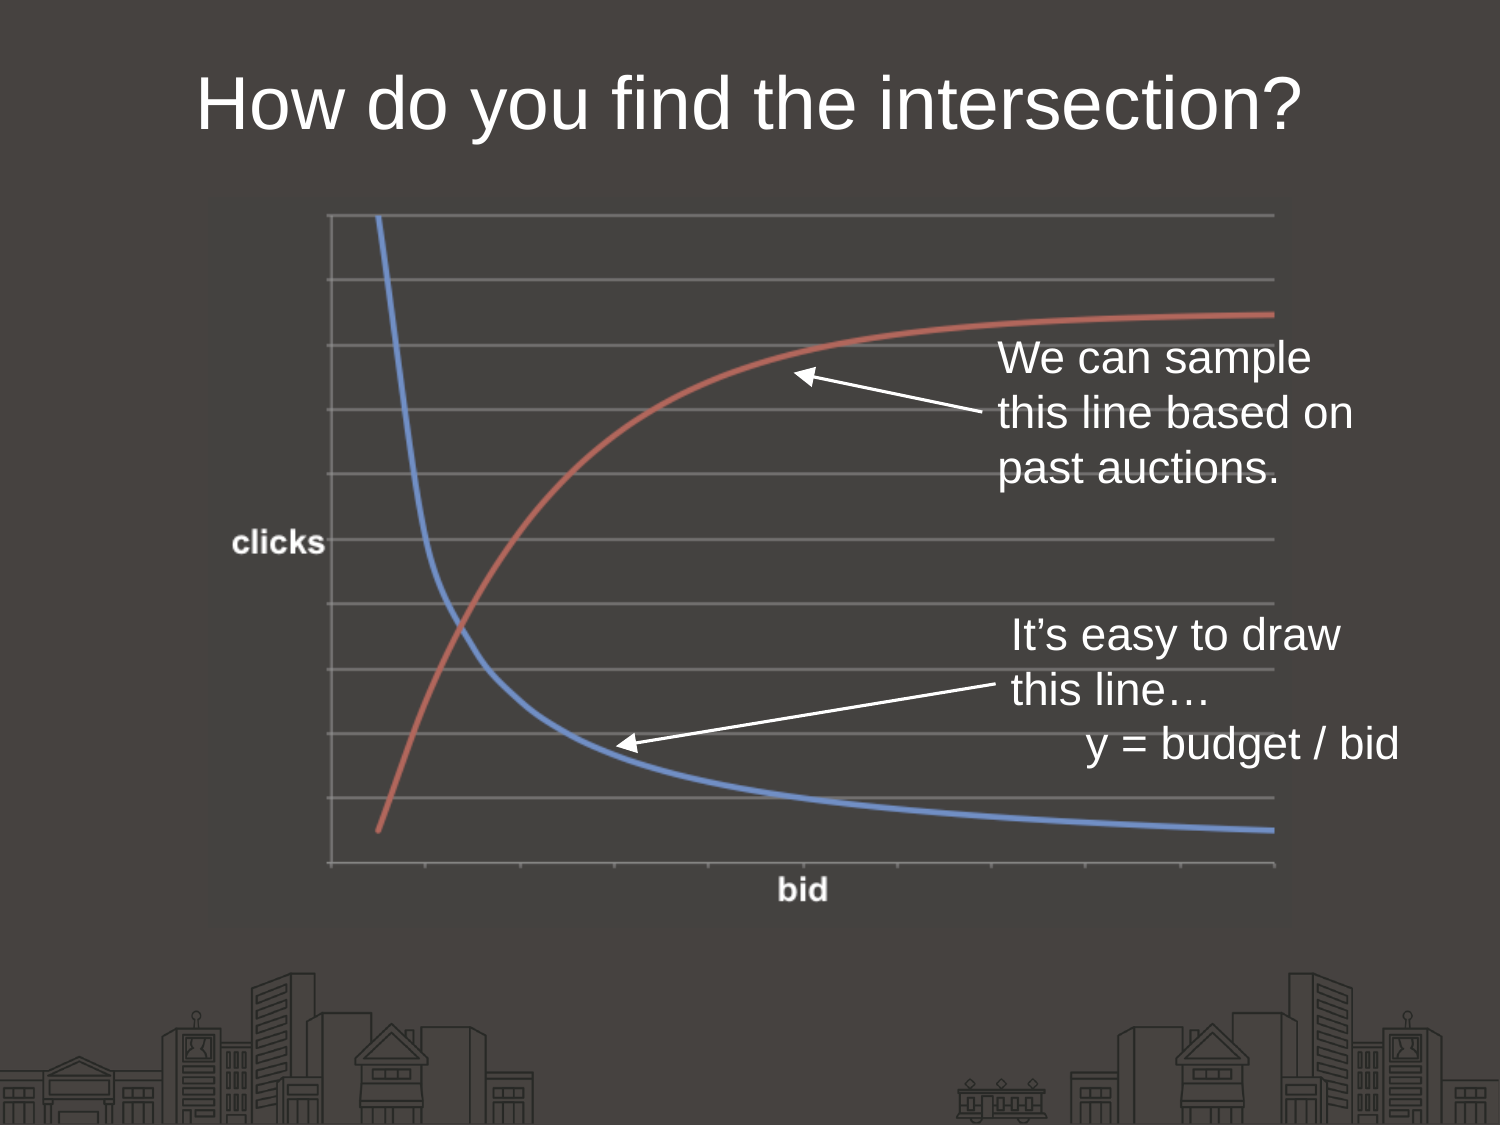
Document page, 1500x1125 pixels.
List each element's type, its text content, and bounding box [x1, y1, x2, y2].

picture [0, 0, 1500, 1125]
title How do you find the intersection? [75, 45, 1425, 154]
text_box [615, 683, 996, 747]
text_box We can sample this line based on past auctions. [1297, 312, 1384, 512]
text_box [793, 372, 983, 413]
text_box It’s easy to draw this line… y = budget / bid [1297, 589, 1434, 779]
